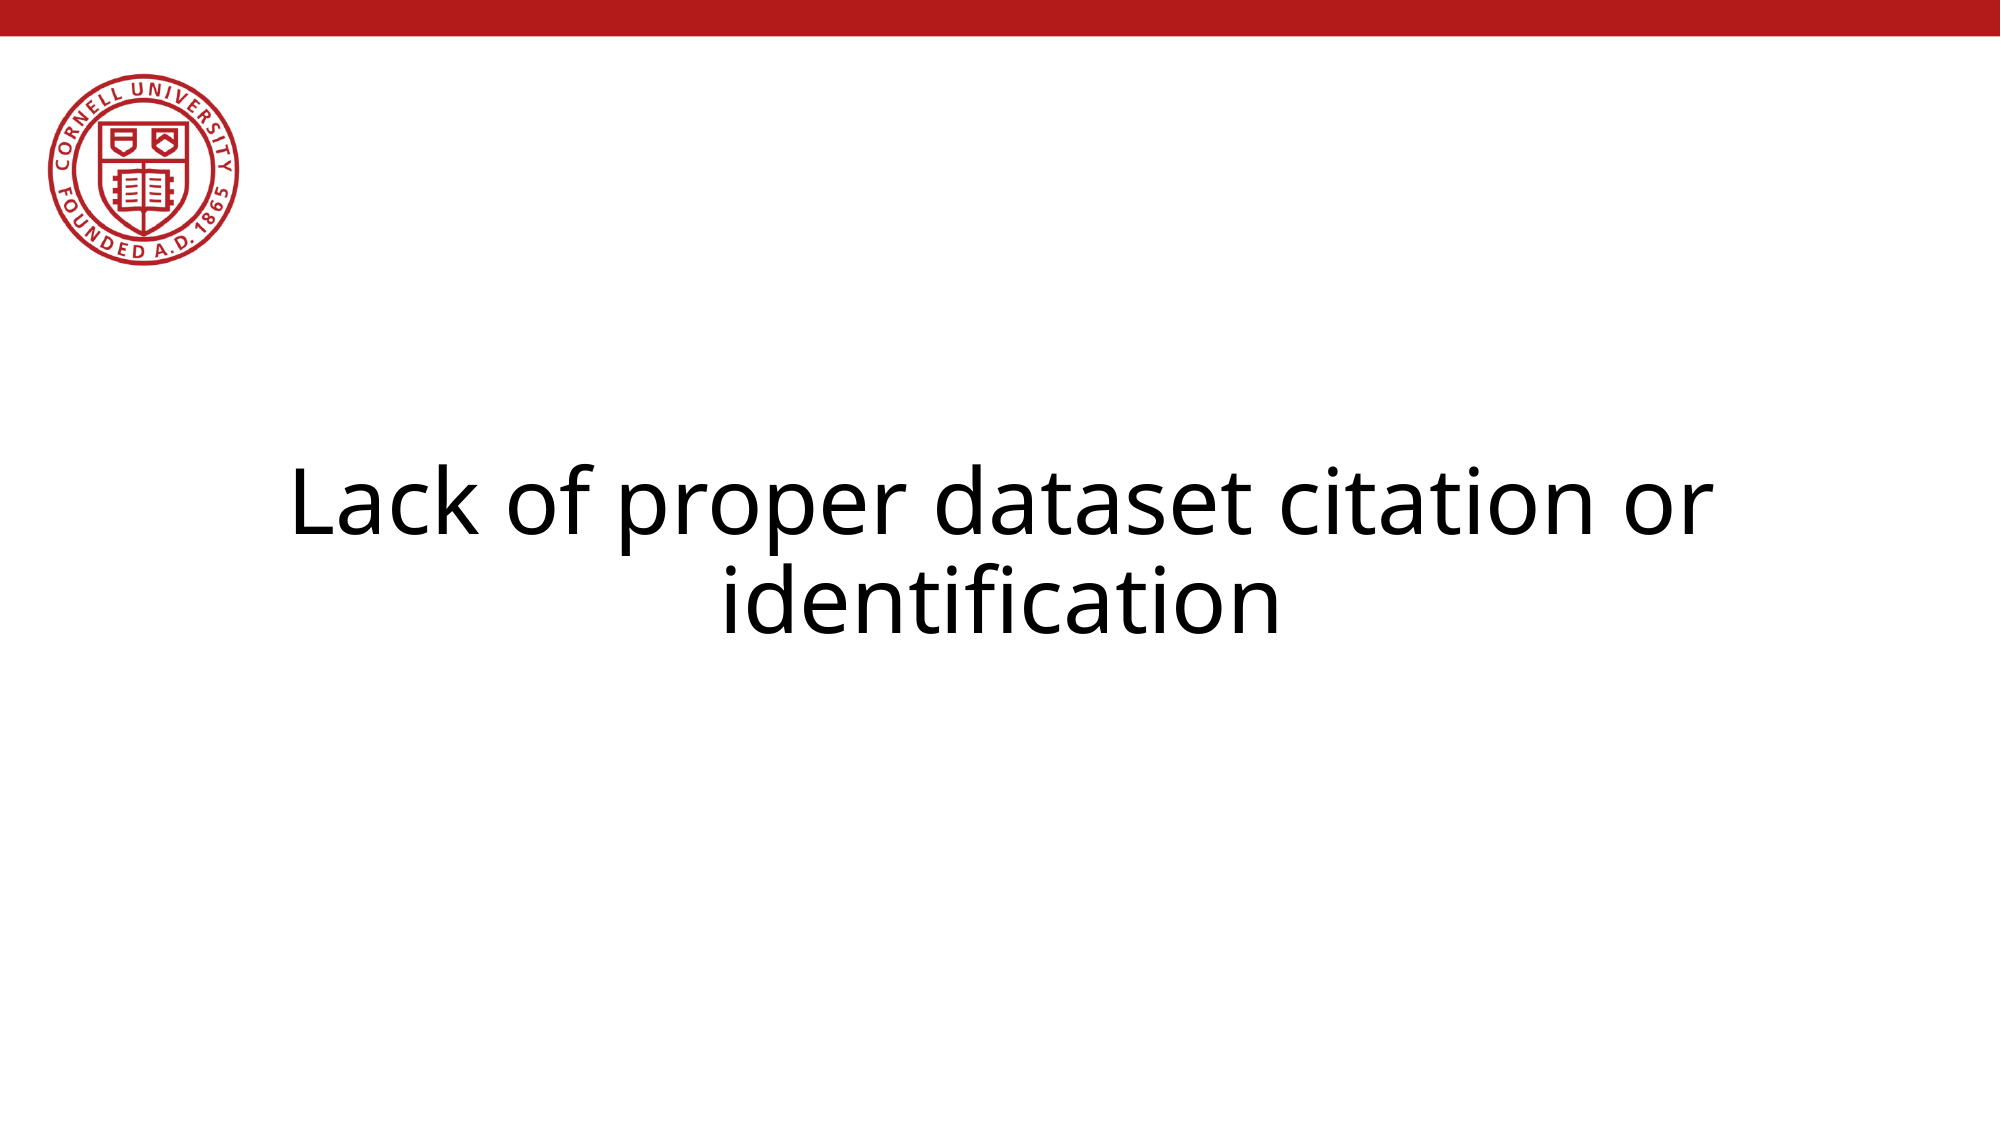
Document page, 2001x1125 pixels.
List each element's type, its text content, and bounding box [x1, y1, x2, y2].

picture [39, 65, 267, 274]
title Lack of proper dataset citation or identification [106, 445, 1898, 663]
